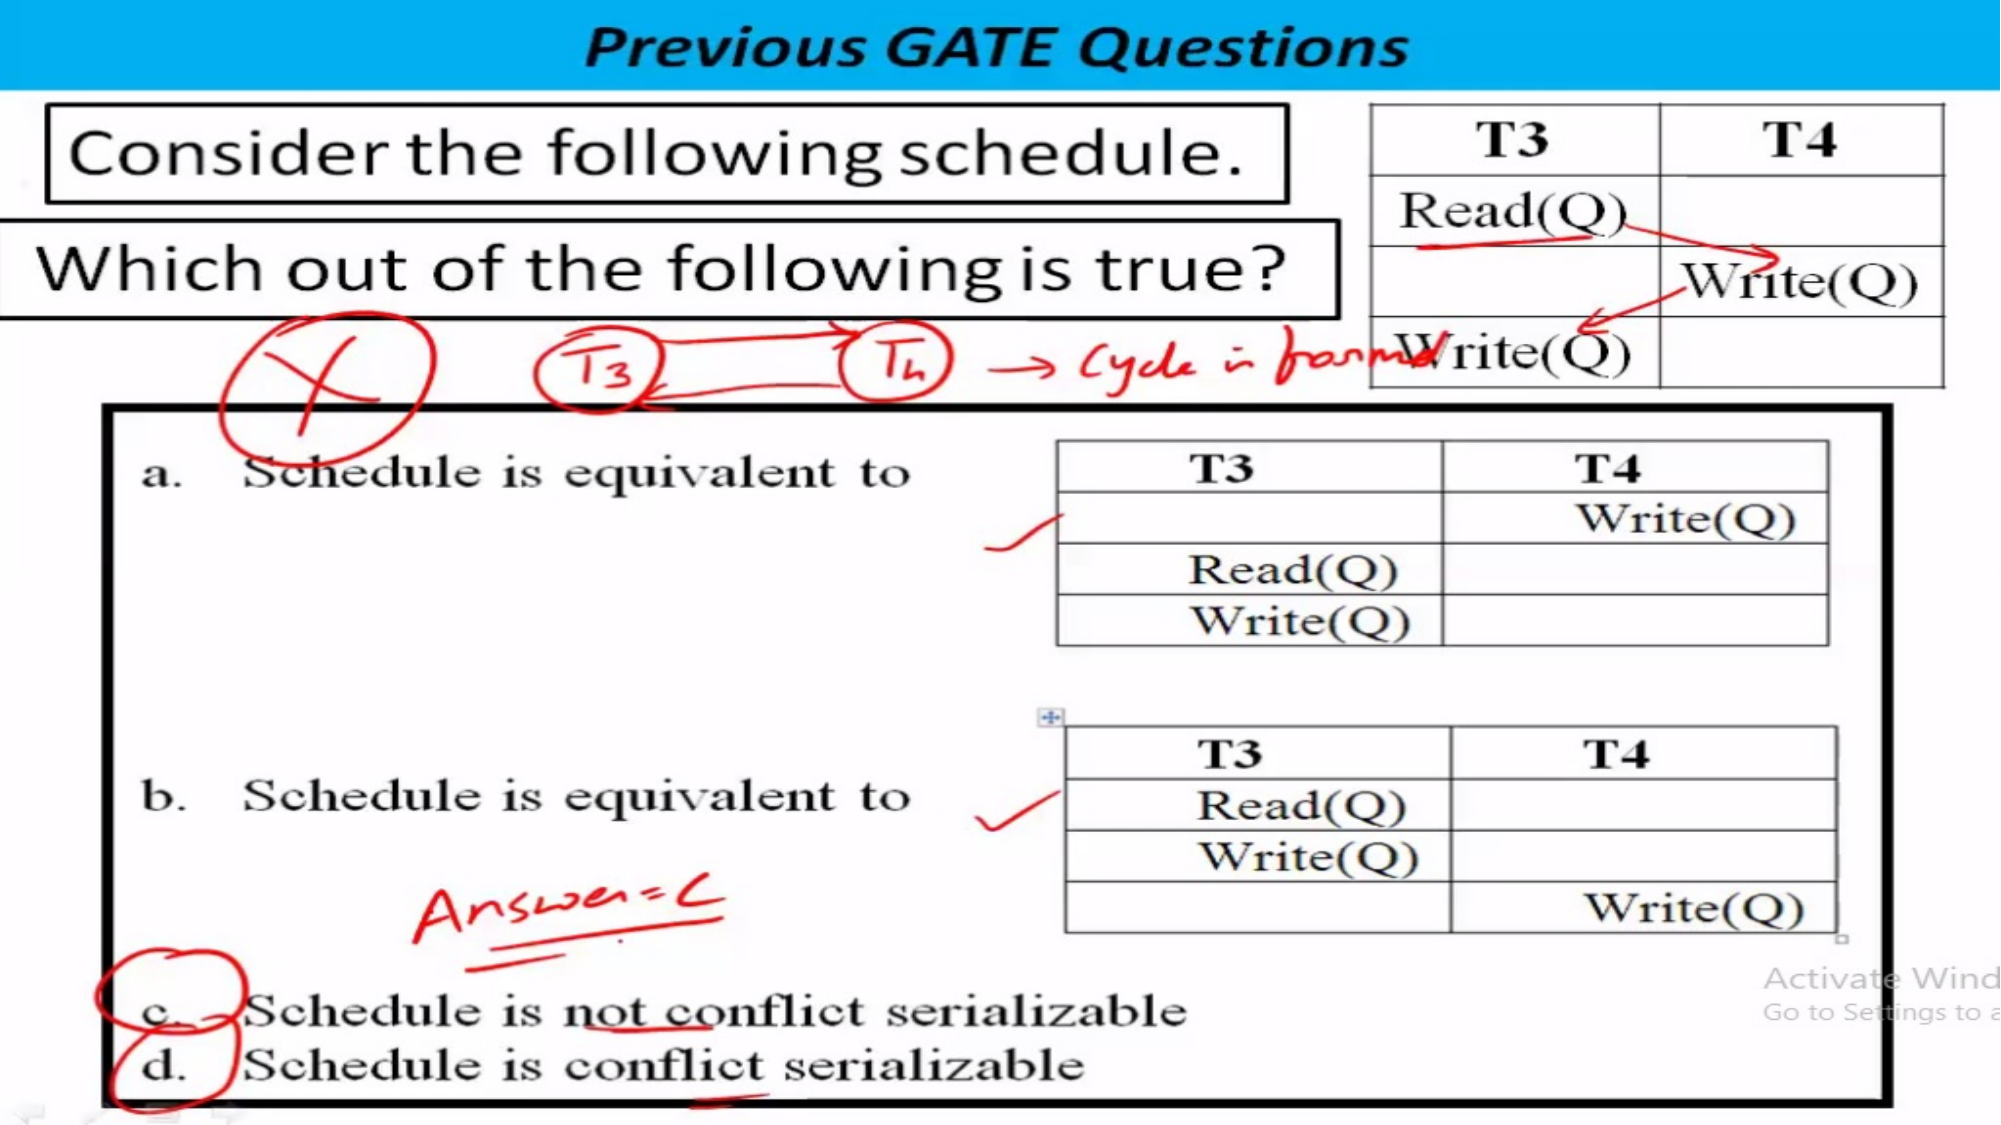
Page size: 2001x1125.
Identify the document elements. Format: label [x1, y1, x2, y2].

list [0, 0, 2000, 1125]
